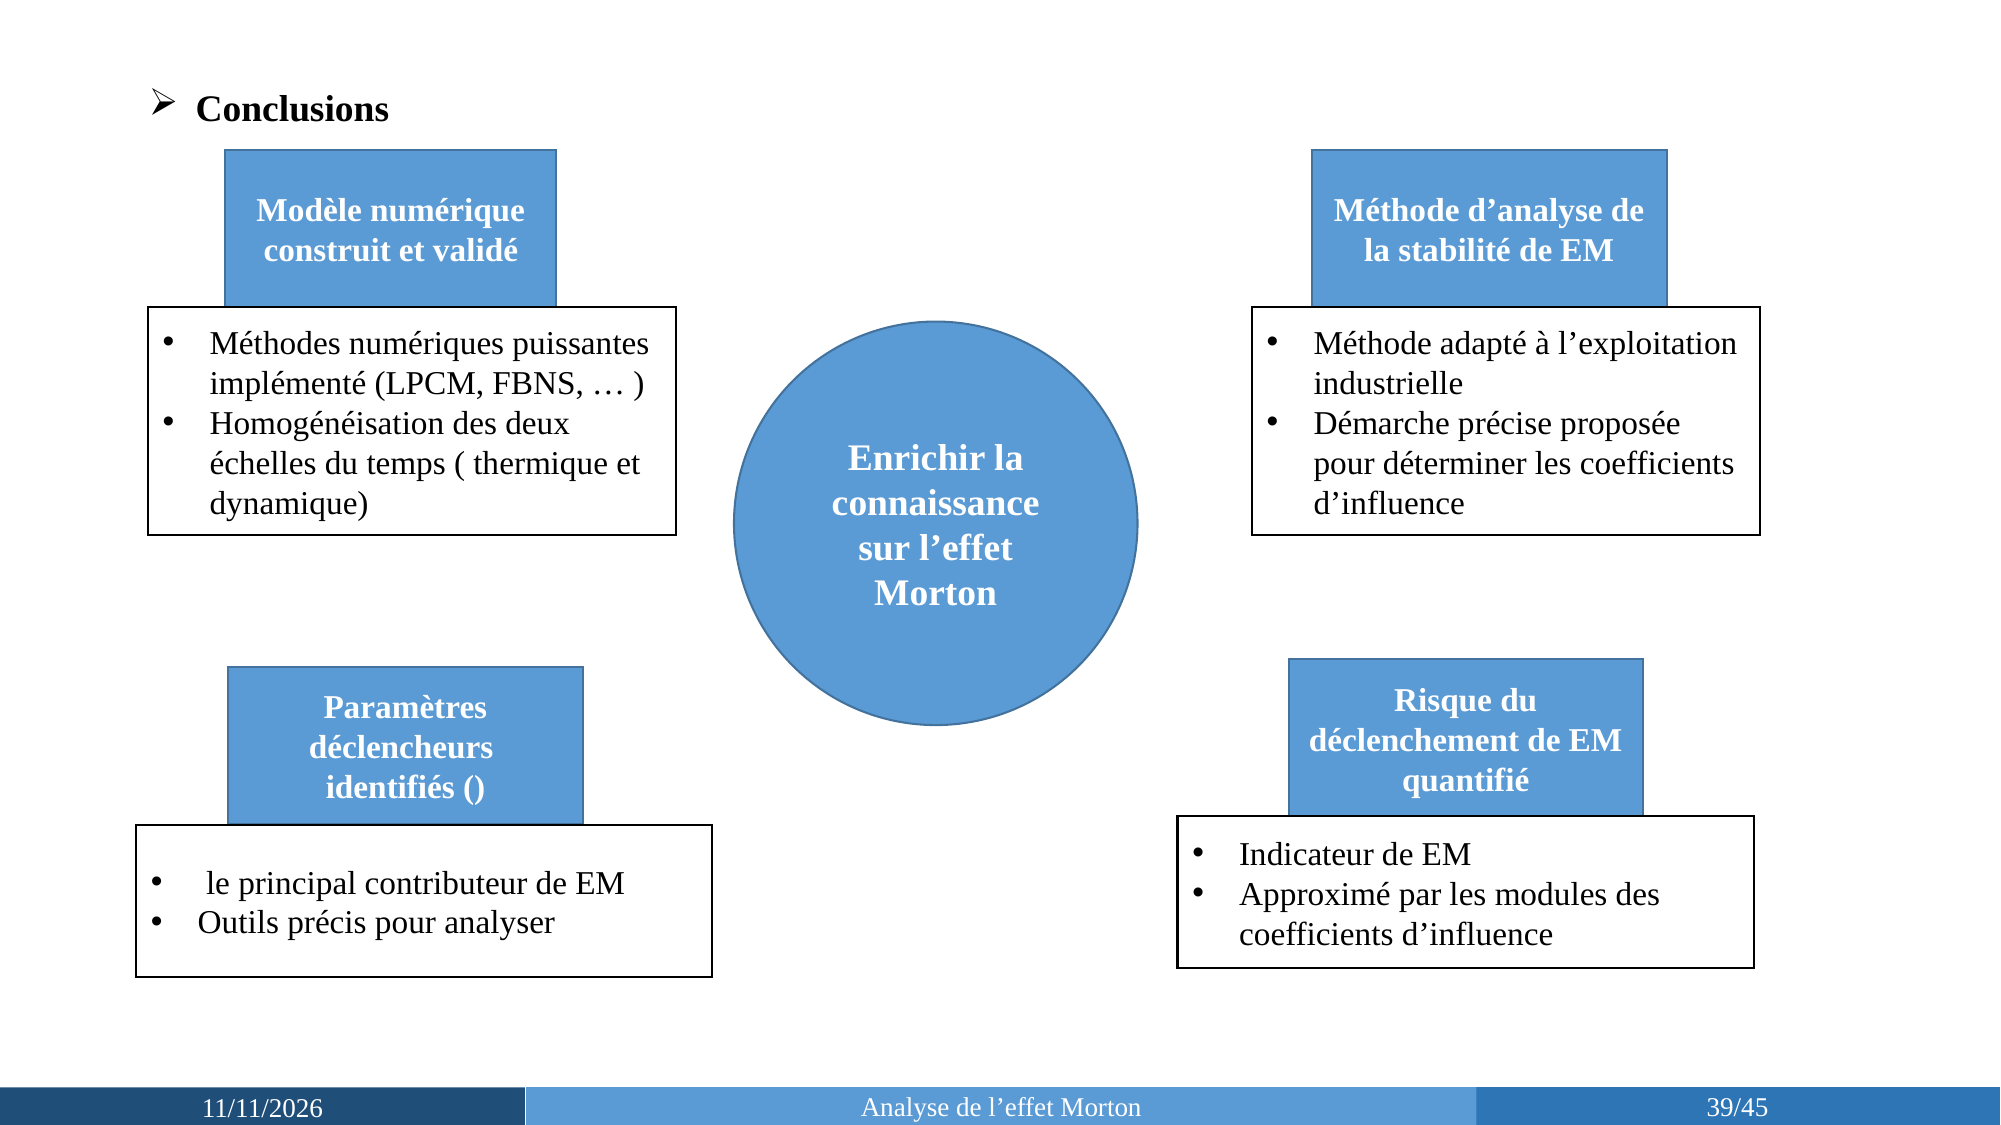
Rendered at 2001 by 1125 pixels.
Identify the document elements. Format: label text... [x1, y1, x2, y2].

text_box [1177, 659, 1755, 969]
text_box Enrichir la connaissance sur l’effet Morton [732, 320, 1139, 727]
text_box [136, 667, 713, 977]
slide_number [0, 1087, 525, 1125]
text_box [147, 149, 676, 535]
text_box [1251, 149, 1761, 535]
slide_number 39/45 [1477, 1087, 2000, 1125]
footer Analyse de l’effet Morton [526, 1087, 1477, 1125]
text_box Conclusions [134, 76, 438, 137]
